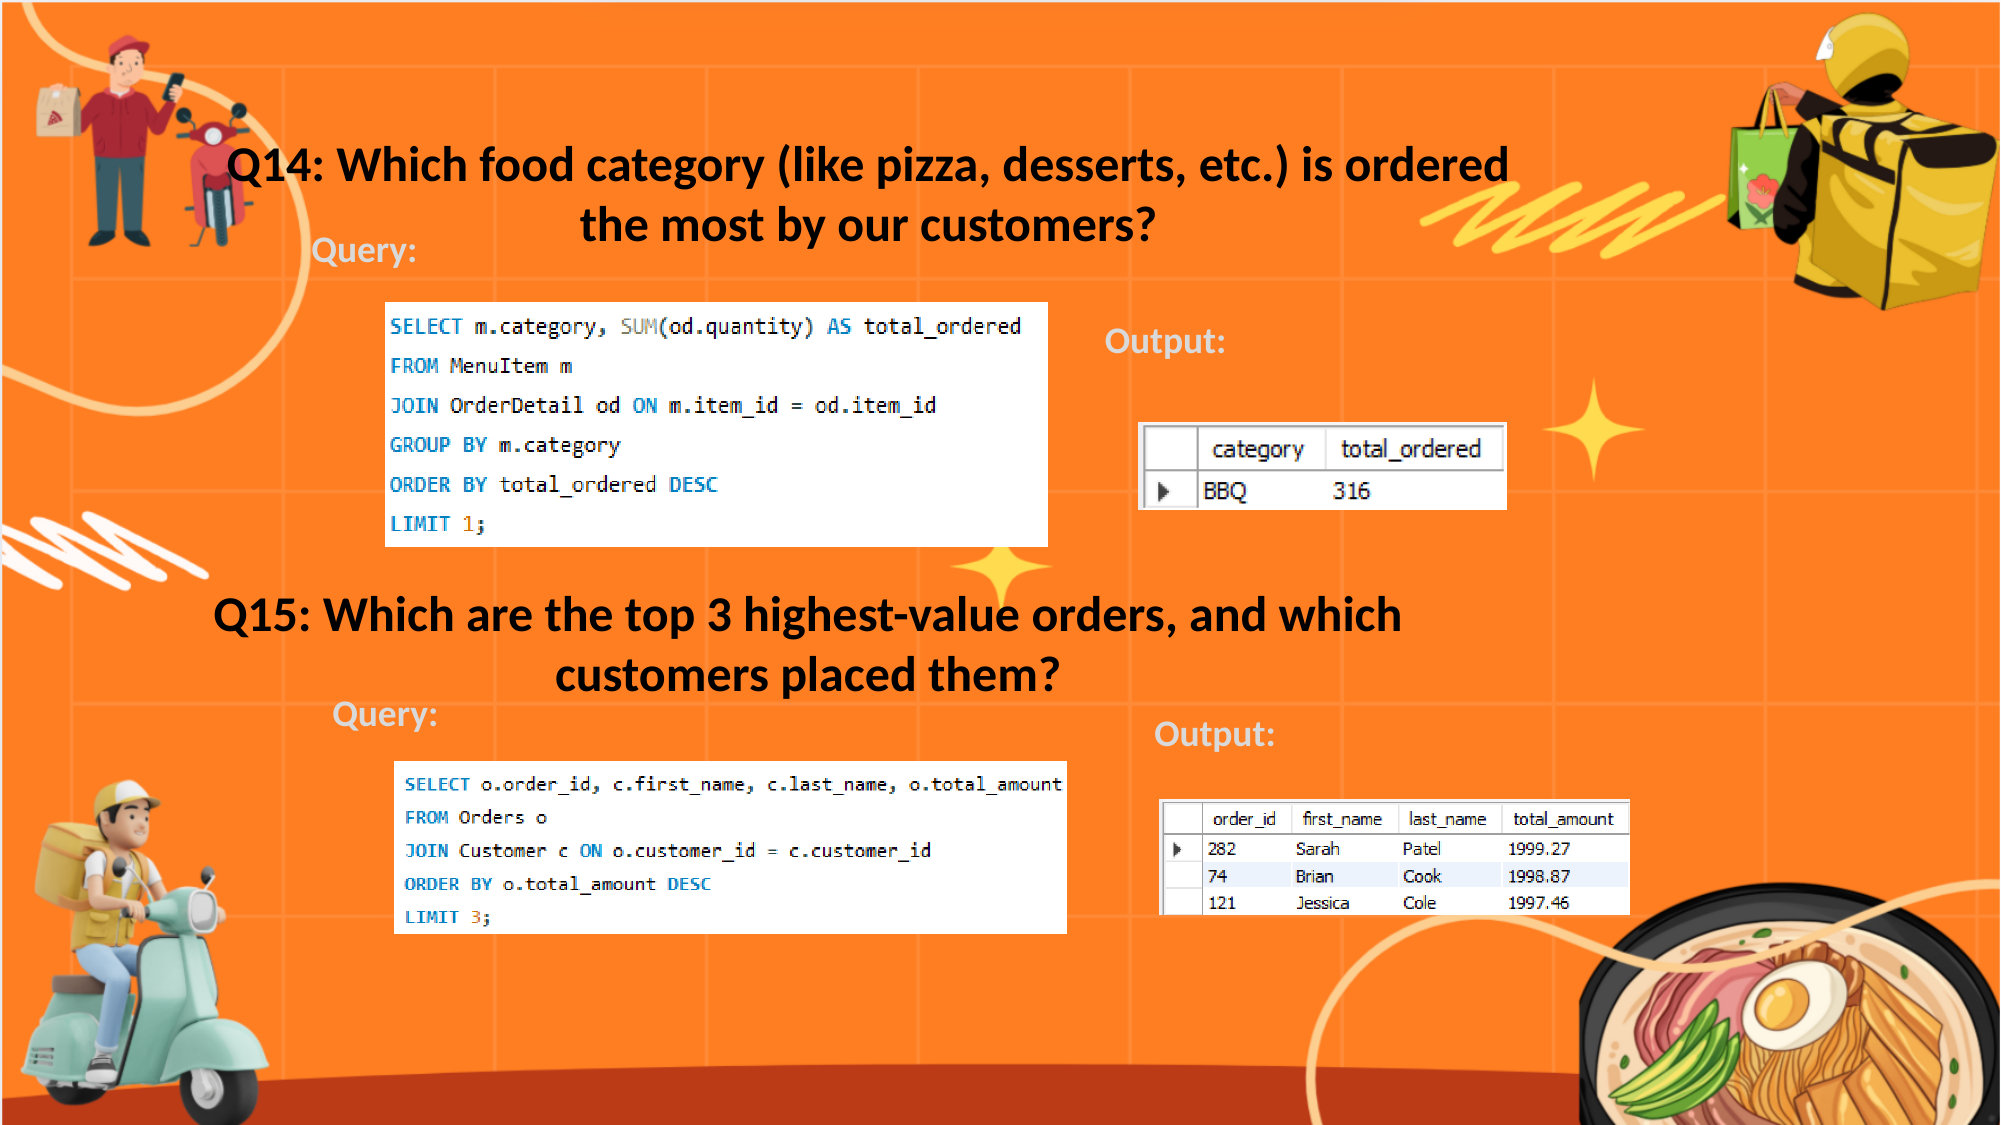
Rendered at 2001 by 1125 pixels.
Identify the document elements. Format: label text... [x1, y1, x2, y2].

text_box Q15: Which are the top 3 highest-value orders, and which customers placed them? [133, 573, 1484, 762]
picture [0, 0, 2001, 1125]
text_box Output: [1139, 701, 1291, 761]
text_box Output: [1090, 308, 1242, 369]
text_box Query: [296, 217, 433, 278]
text_box Query: [317, 681, 454, 741]
title Q14: Which food category (like pizza, desserts, etc.) is ordered the most by our customers? [193, 97, 1544, 285]
